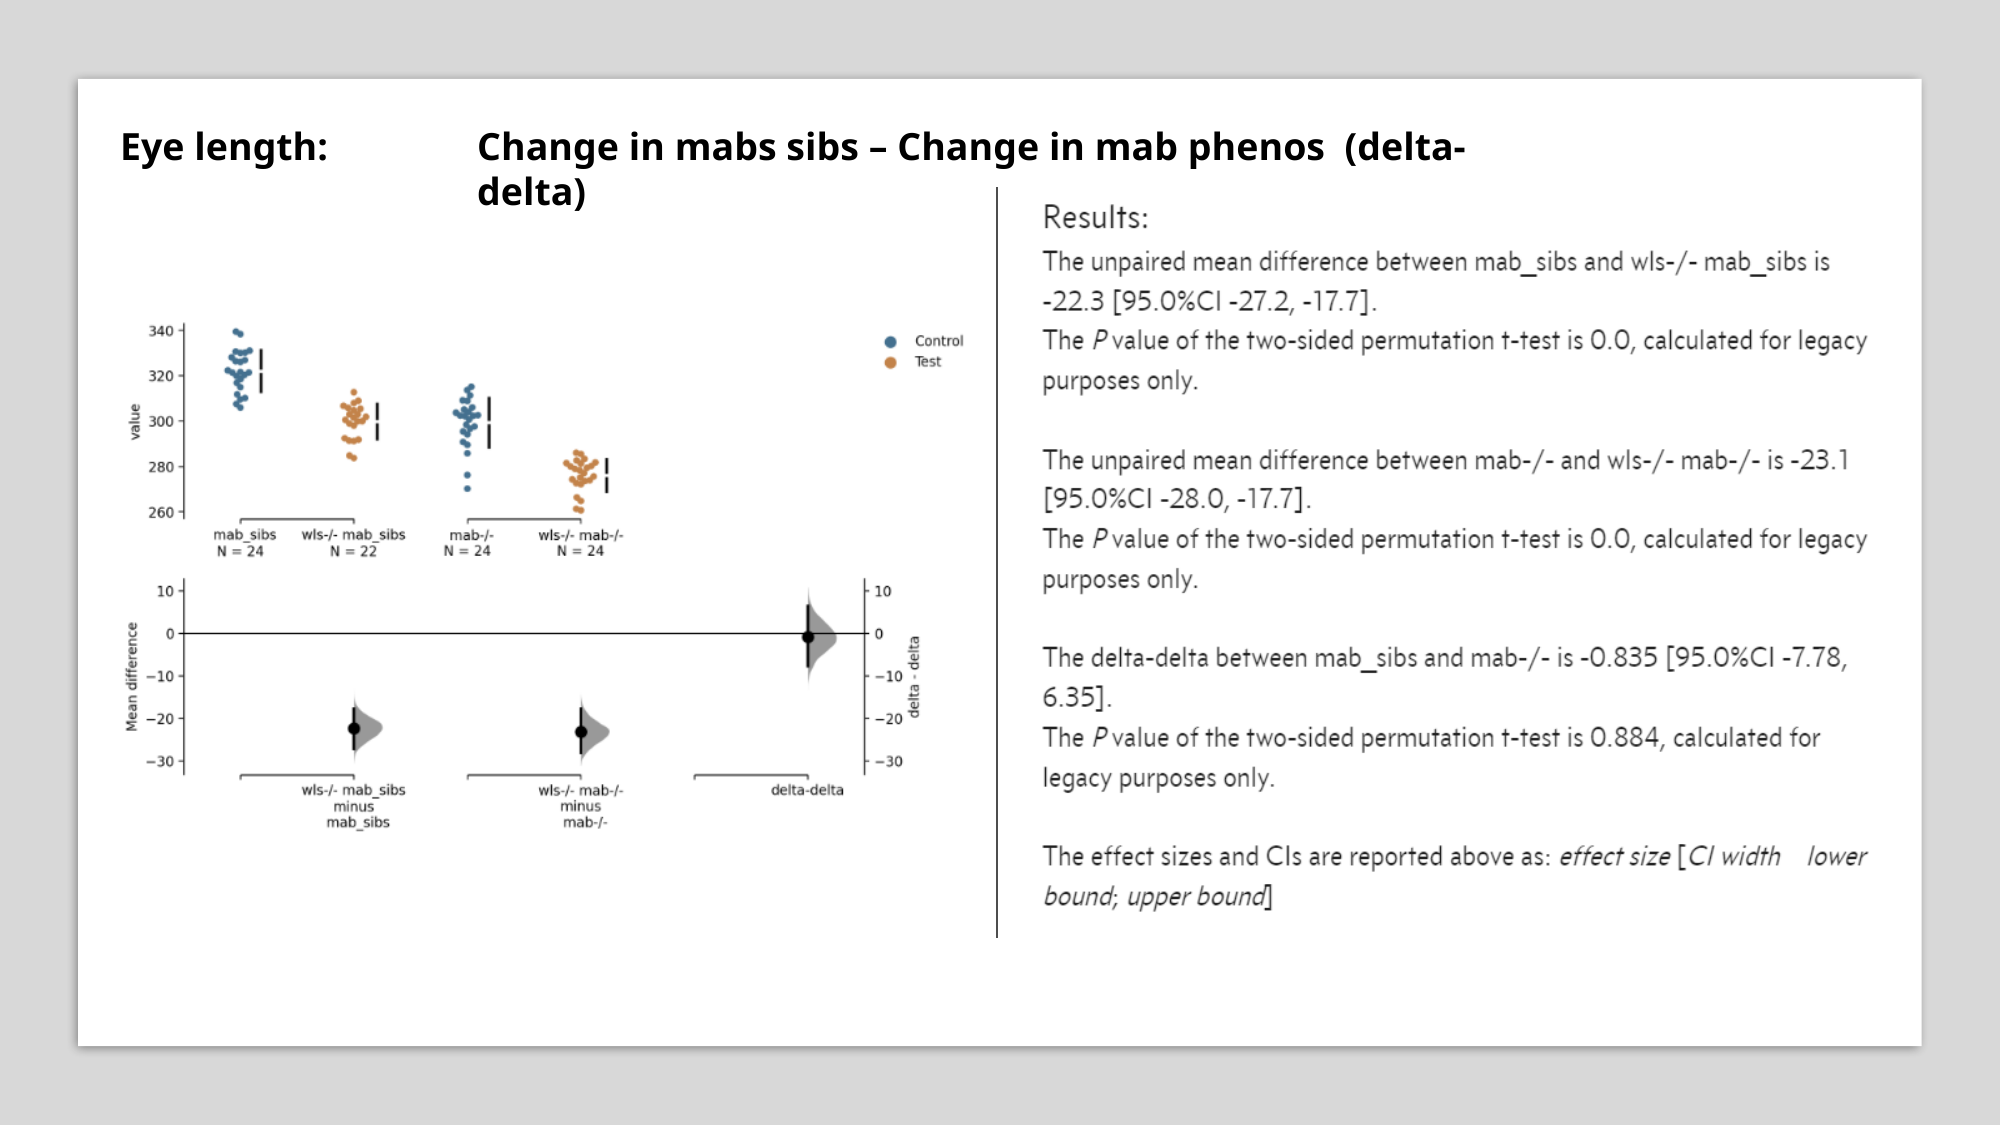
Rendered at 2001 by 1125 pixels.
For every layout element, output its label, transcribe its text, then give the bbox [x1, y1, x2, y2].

text_box Eye length: [105, 115, 432, 176]
picture [1025, 191, 1895, 934]
text_box [77, 77, 1923, 1048]
picture [104, 261, 975, 864]
text_box Change in mabs sibs – Change in mab phenos (delta-delta) [462, 115, 1590, 221]
text_box [0, 0, 2000, 1125]
